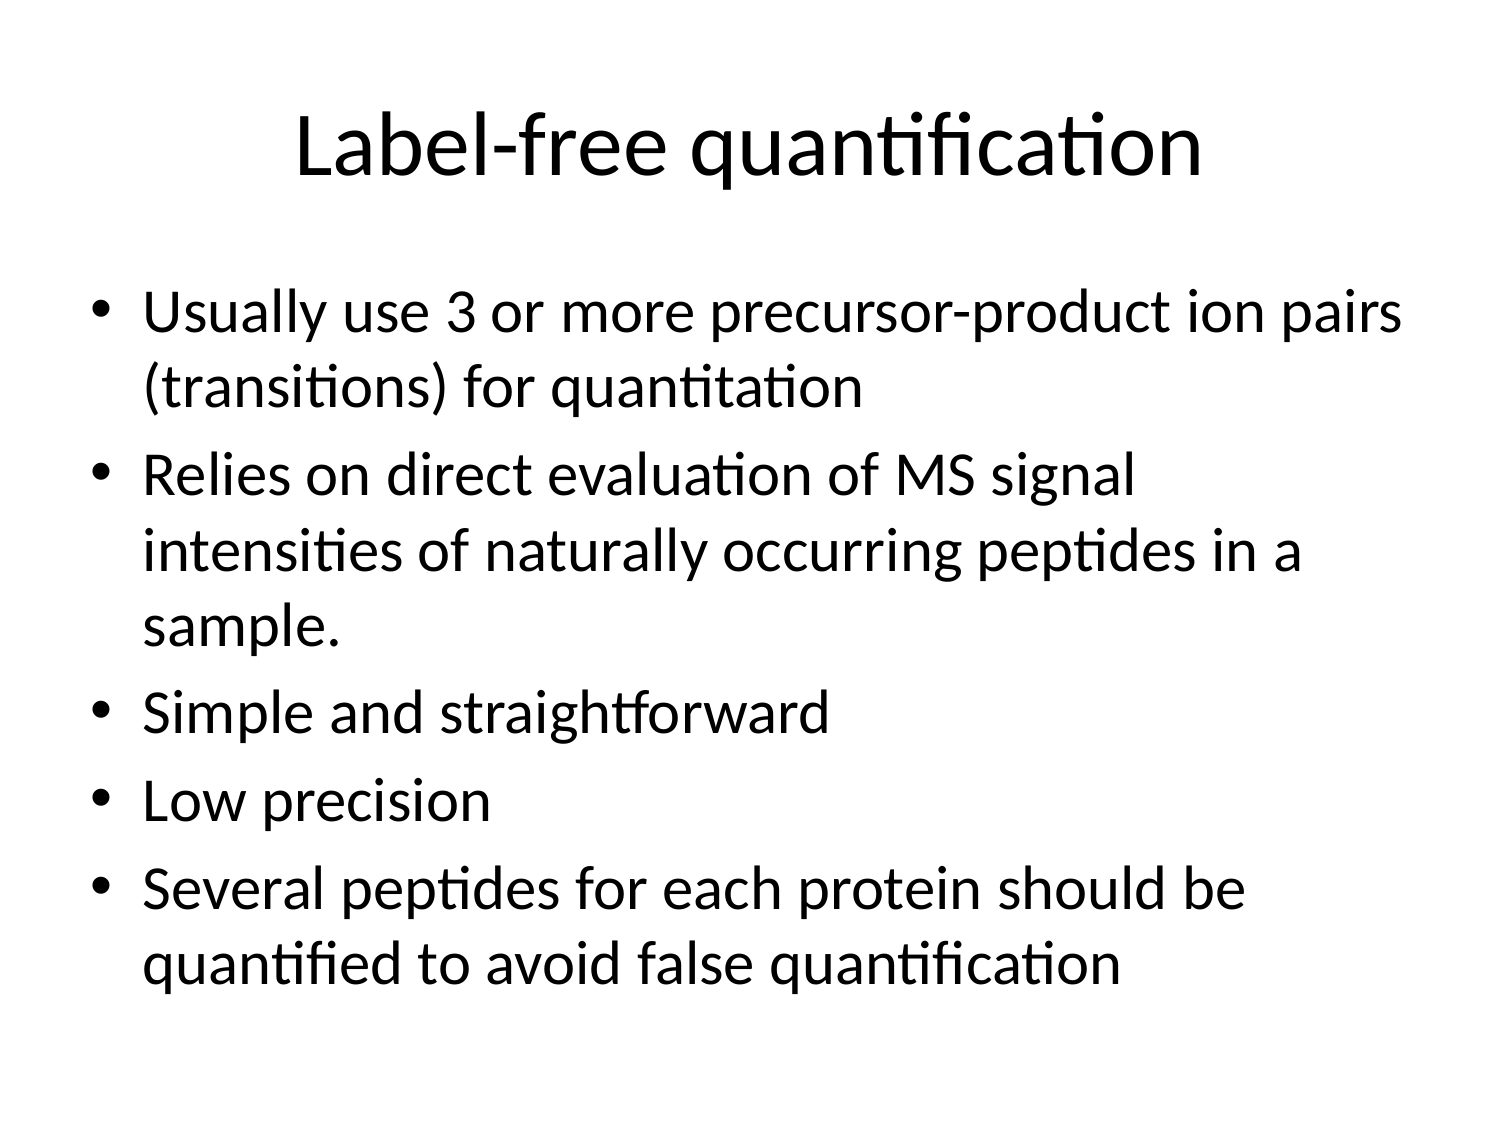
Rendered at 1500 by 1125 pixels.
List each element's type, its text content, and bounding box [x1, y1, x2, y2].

title Label-free quantification [75, 45, 1425, 233]
list Usually use 3 or more precursor-product ion pairs (transitions) for quantitation Relies on direct evaluation of MS signal intensities of naturally occurring peptides in a sample. Simple and straightforward Low precision Several peptides for each protein should be quantified to avoid false quantification [75, 262, 1425, 1005]
